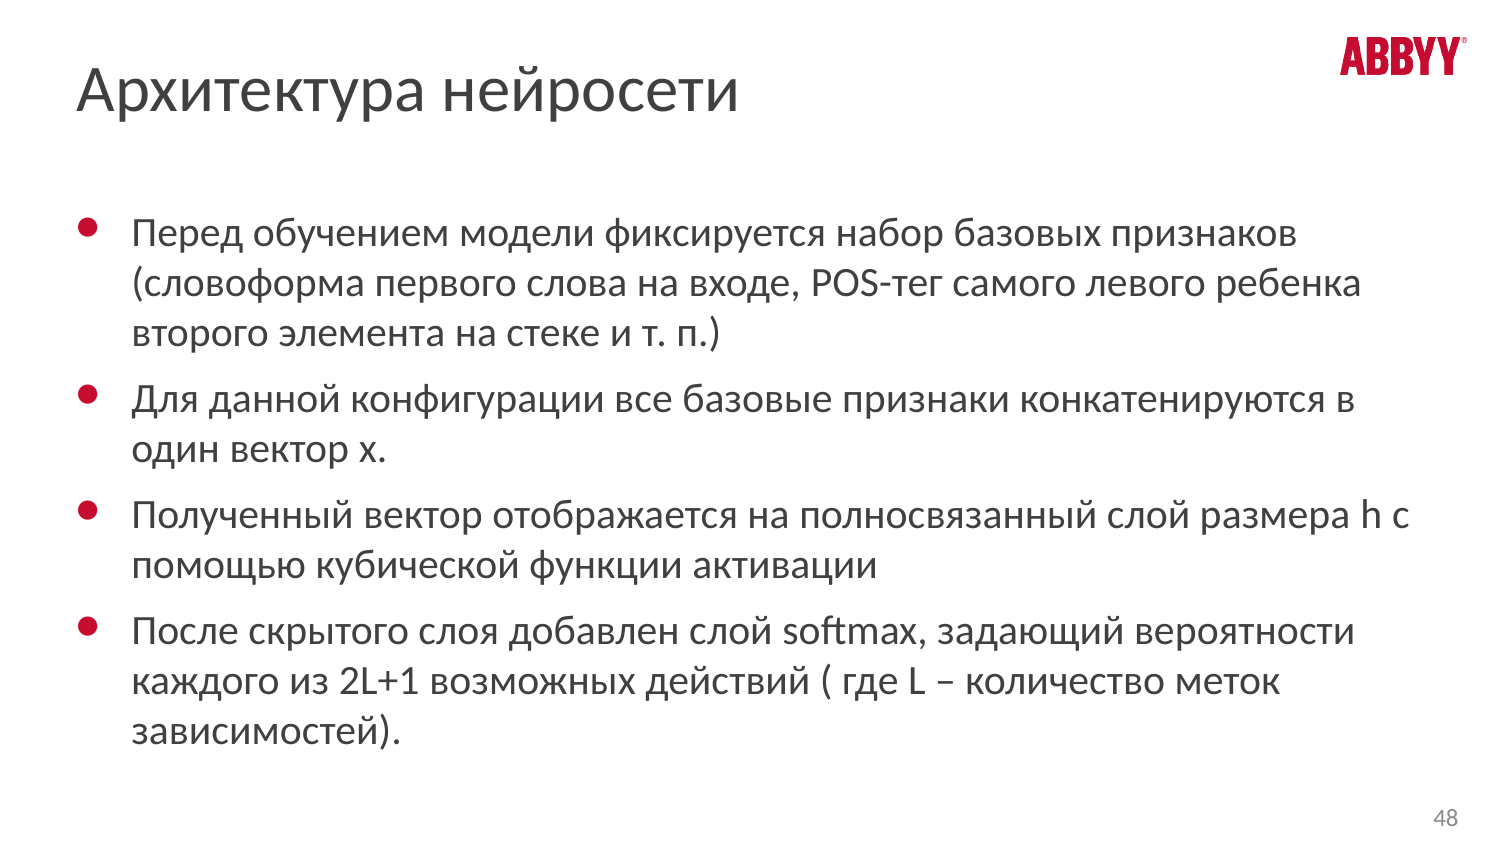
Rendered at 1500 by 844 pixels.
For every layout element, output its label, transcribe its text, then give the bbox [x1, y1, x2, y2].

title Архитектура нейросети [76, 45, 1296, 192]
slide_number 48 [1175, 793, 1459, 830]
picture [1340, 37, 1467, 75]
